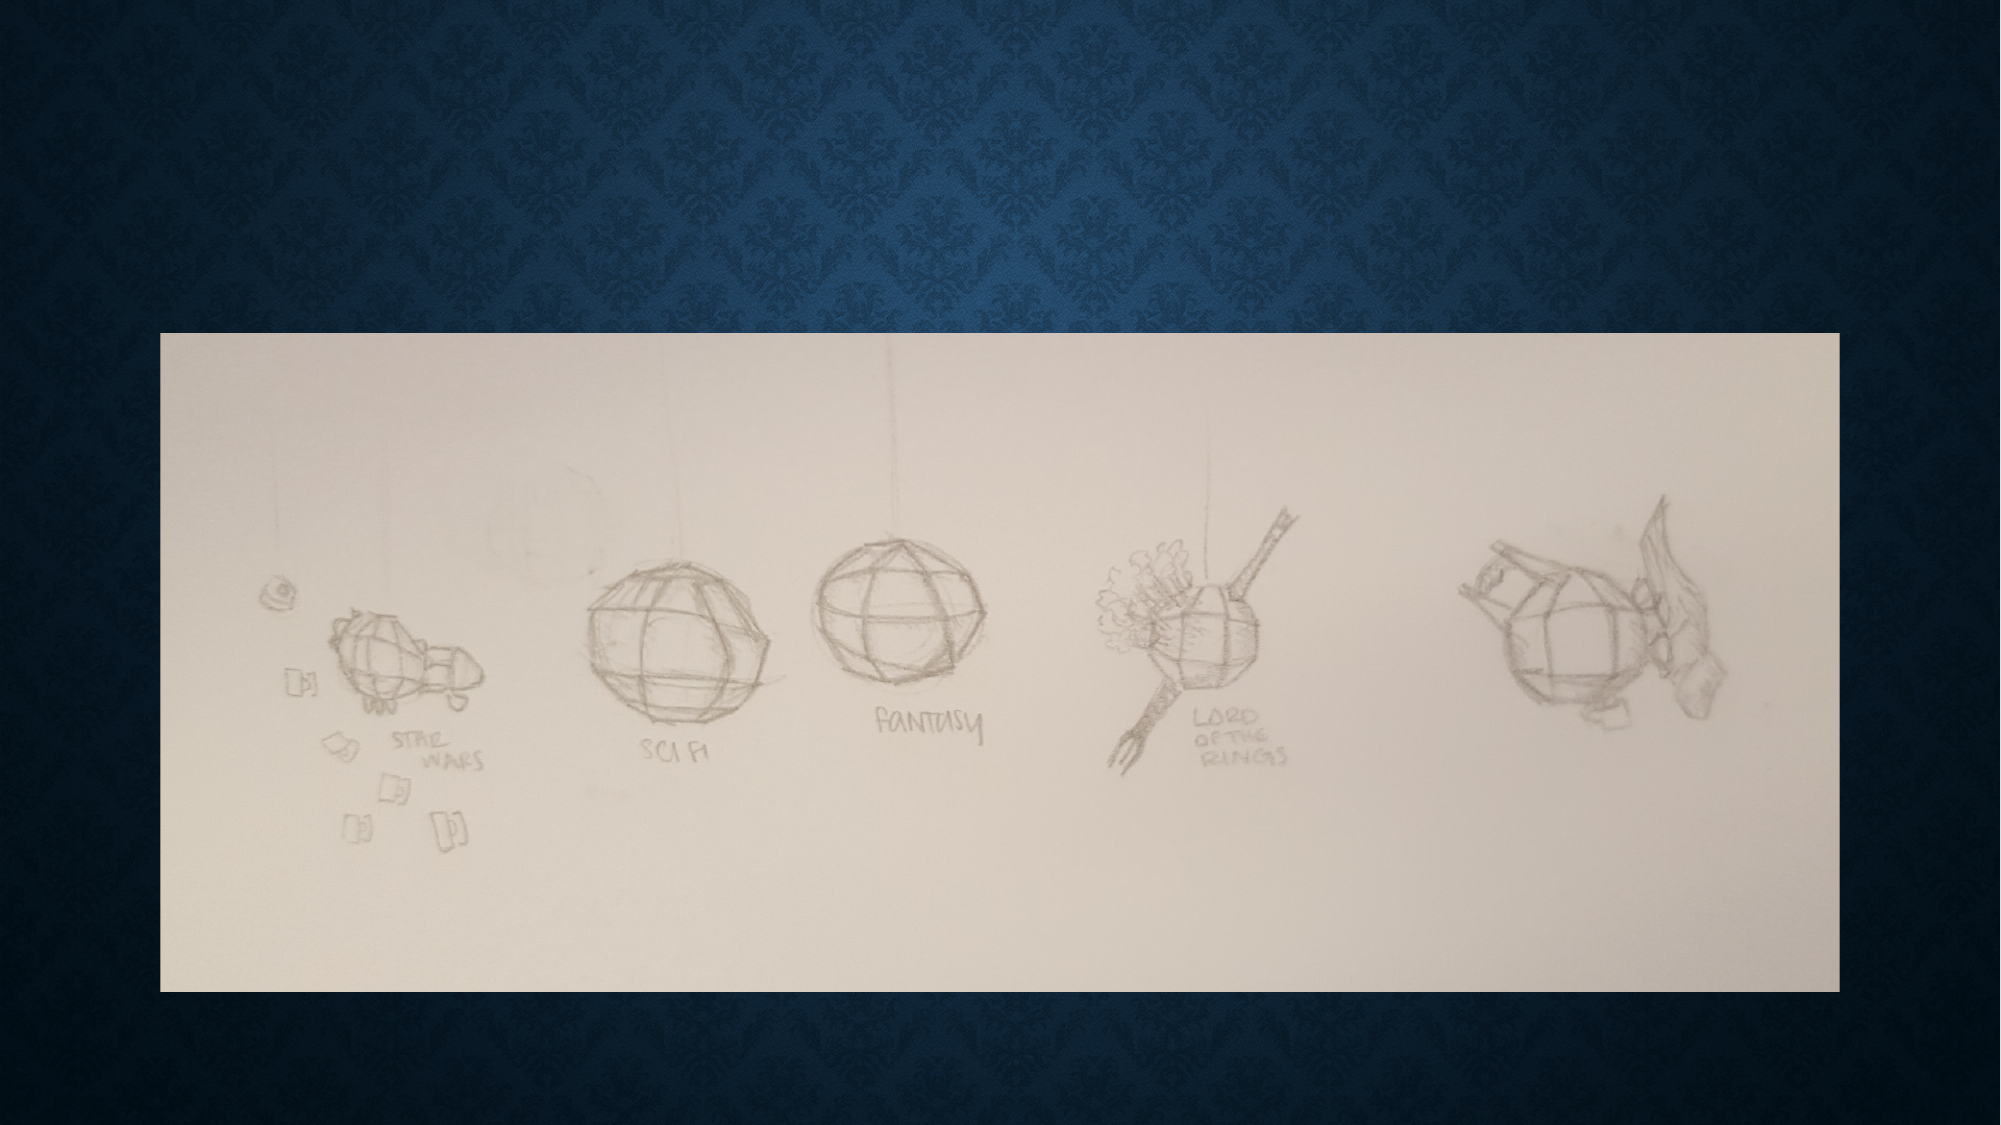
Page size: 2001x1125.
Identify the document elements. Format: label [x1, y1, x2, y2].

list [159, 332, 1841, 992]
